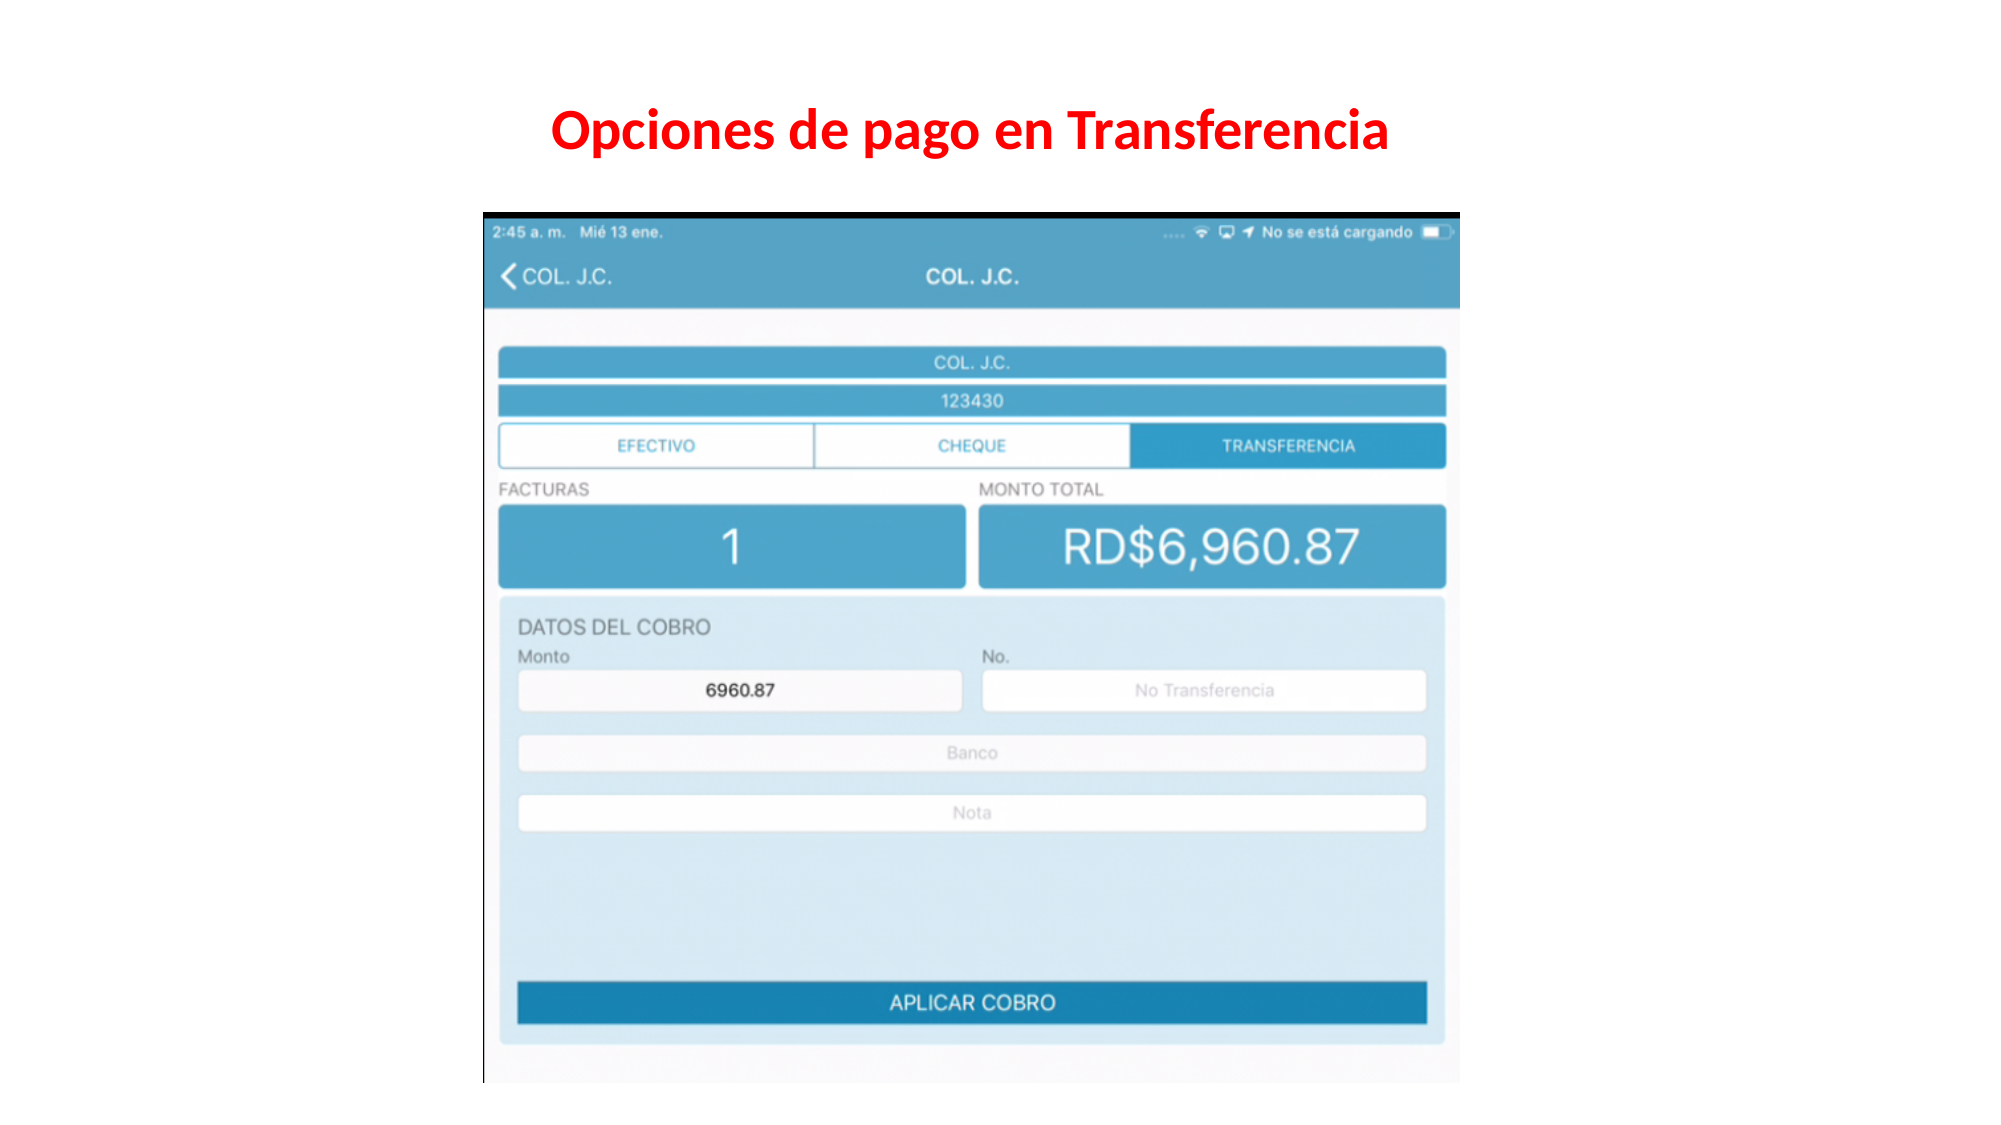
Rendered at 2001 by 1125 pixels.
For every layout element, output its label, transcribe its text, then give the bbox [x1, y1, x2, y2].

picture [483, 212, 1460, 1083]
text_box Opciones de pago en Transferencia [455, 83, 1487, 169]
